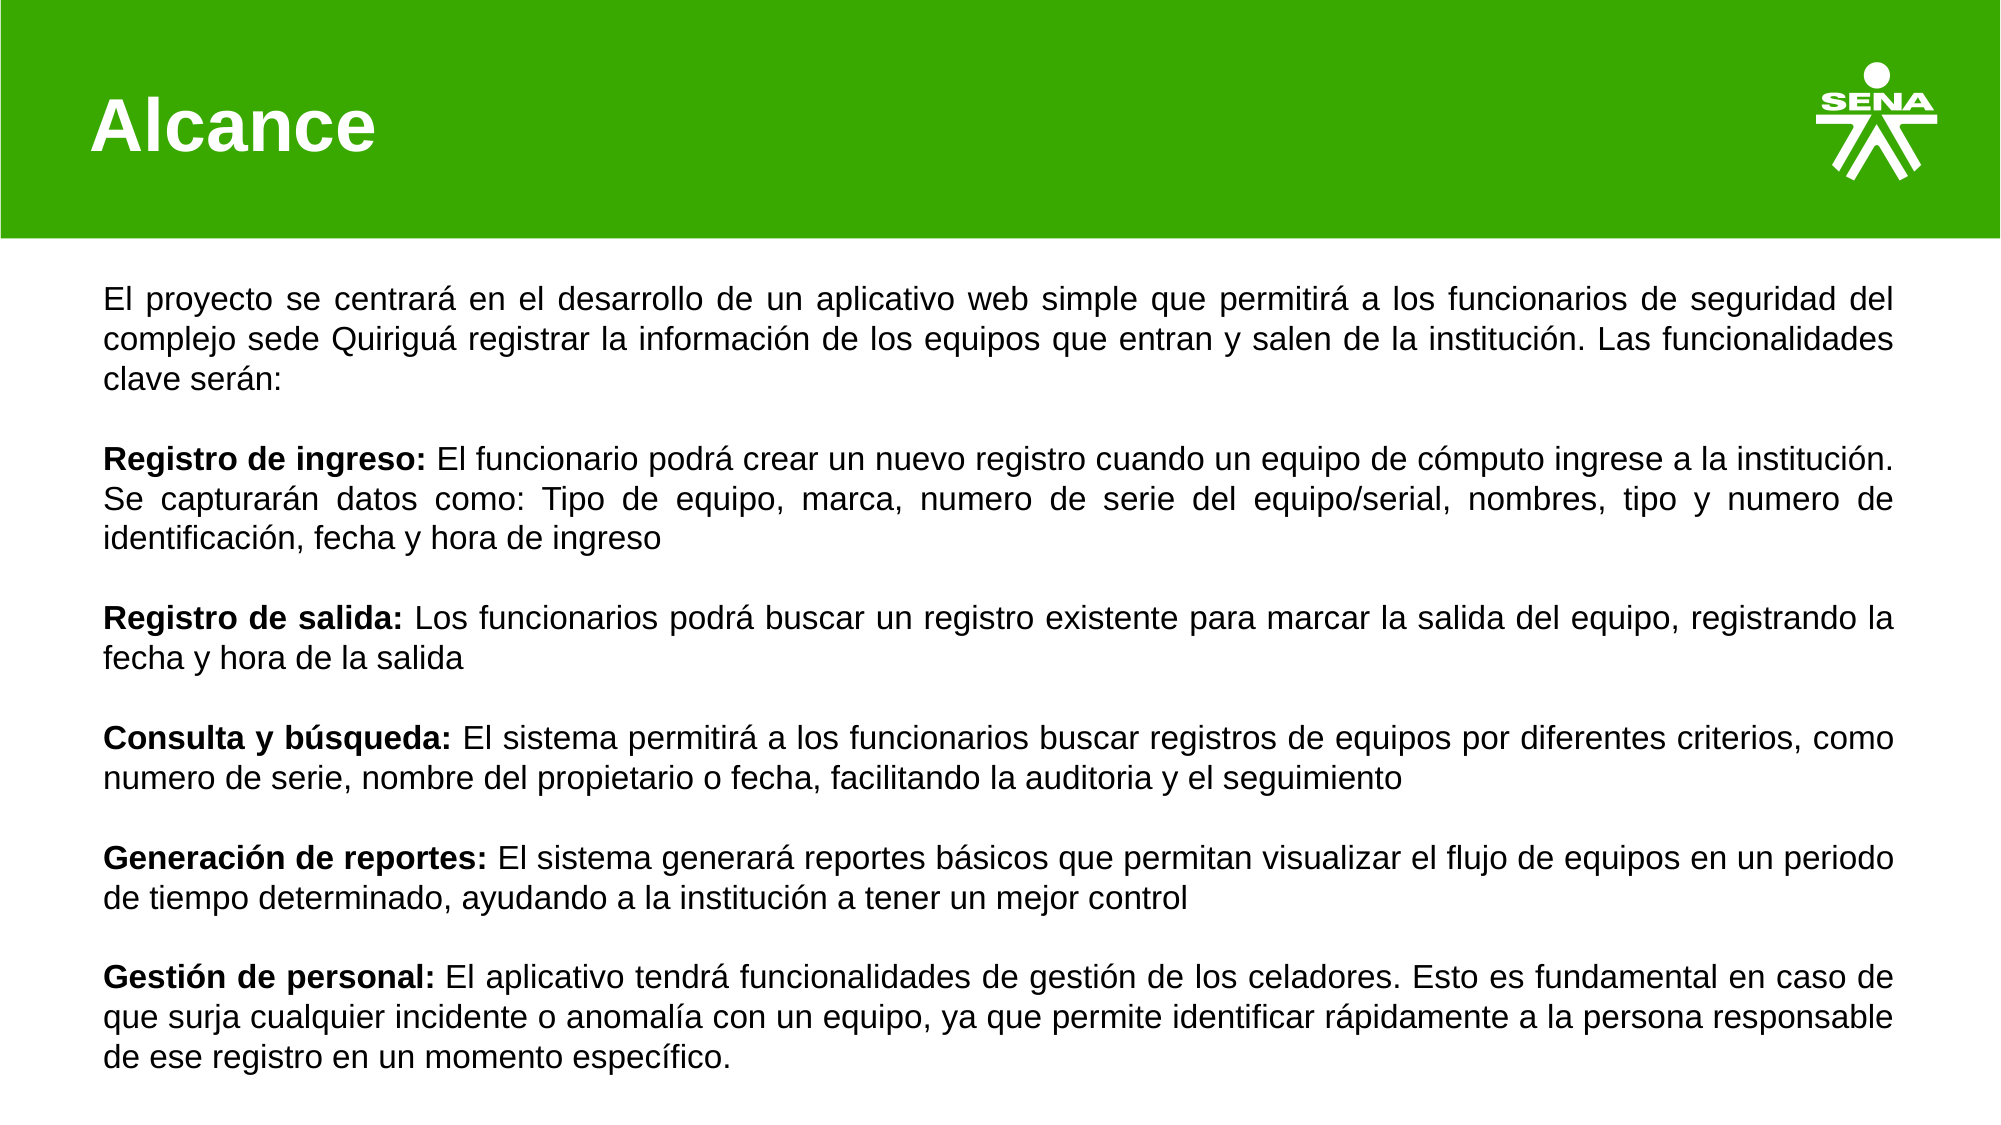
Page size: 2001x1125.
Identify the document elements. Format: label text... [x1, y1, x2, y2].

title Alcance [74, 18, 1403, 236]
text_box El proyecto se centrará en el desarrollo de un aplicativo web simple que permitirá a los funcionarios de seguridad del complejo sede Quiriguá registrar la información de los equipos que entran y salen de la institución. Las funcionalidades clave serán: Registro de ingreso: El funcionario podrá crear un nuevo registro cuando un equipo de cómputo ingrese a la institución. Se capturarán datos como: Tipo de equipo, marca, numero de serie del equipo/serial, nombres, tipo y numero de identificación, fecha y hora de ingreso Registro de salida: Los funcionarios podrá buscar un registro existente para marcar la salida del equipo, registrando la fecha y hora de la salida Consulta y búsqueda: El sistema permitirá a los funcionarios buscar registros de equipos por diferentes criterios, como numero de serie, nombre del propietario o fecha, facilitando la auditoria y el seguimiento Generación de reportes: El sistema generará reportes básicos que permitan visualizar el flujo de equipos en un periodo de tiempo determinado, ayudando a la institución a tener un mejor control Gestión de personal: El aplicativo tendrá funcionalidades de gestión de los celadores. Esto es fundamental en caso de que surja cualquier incidente o anomalía con un equipo, ya que permite identificar rápidamente a la persona responsable de ese registro en un momento específico. [88, 269, 1912, 1083]
picture [0, 0, 2001, 1125]
